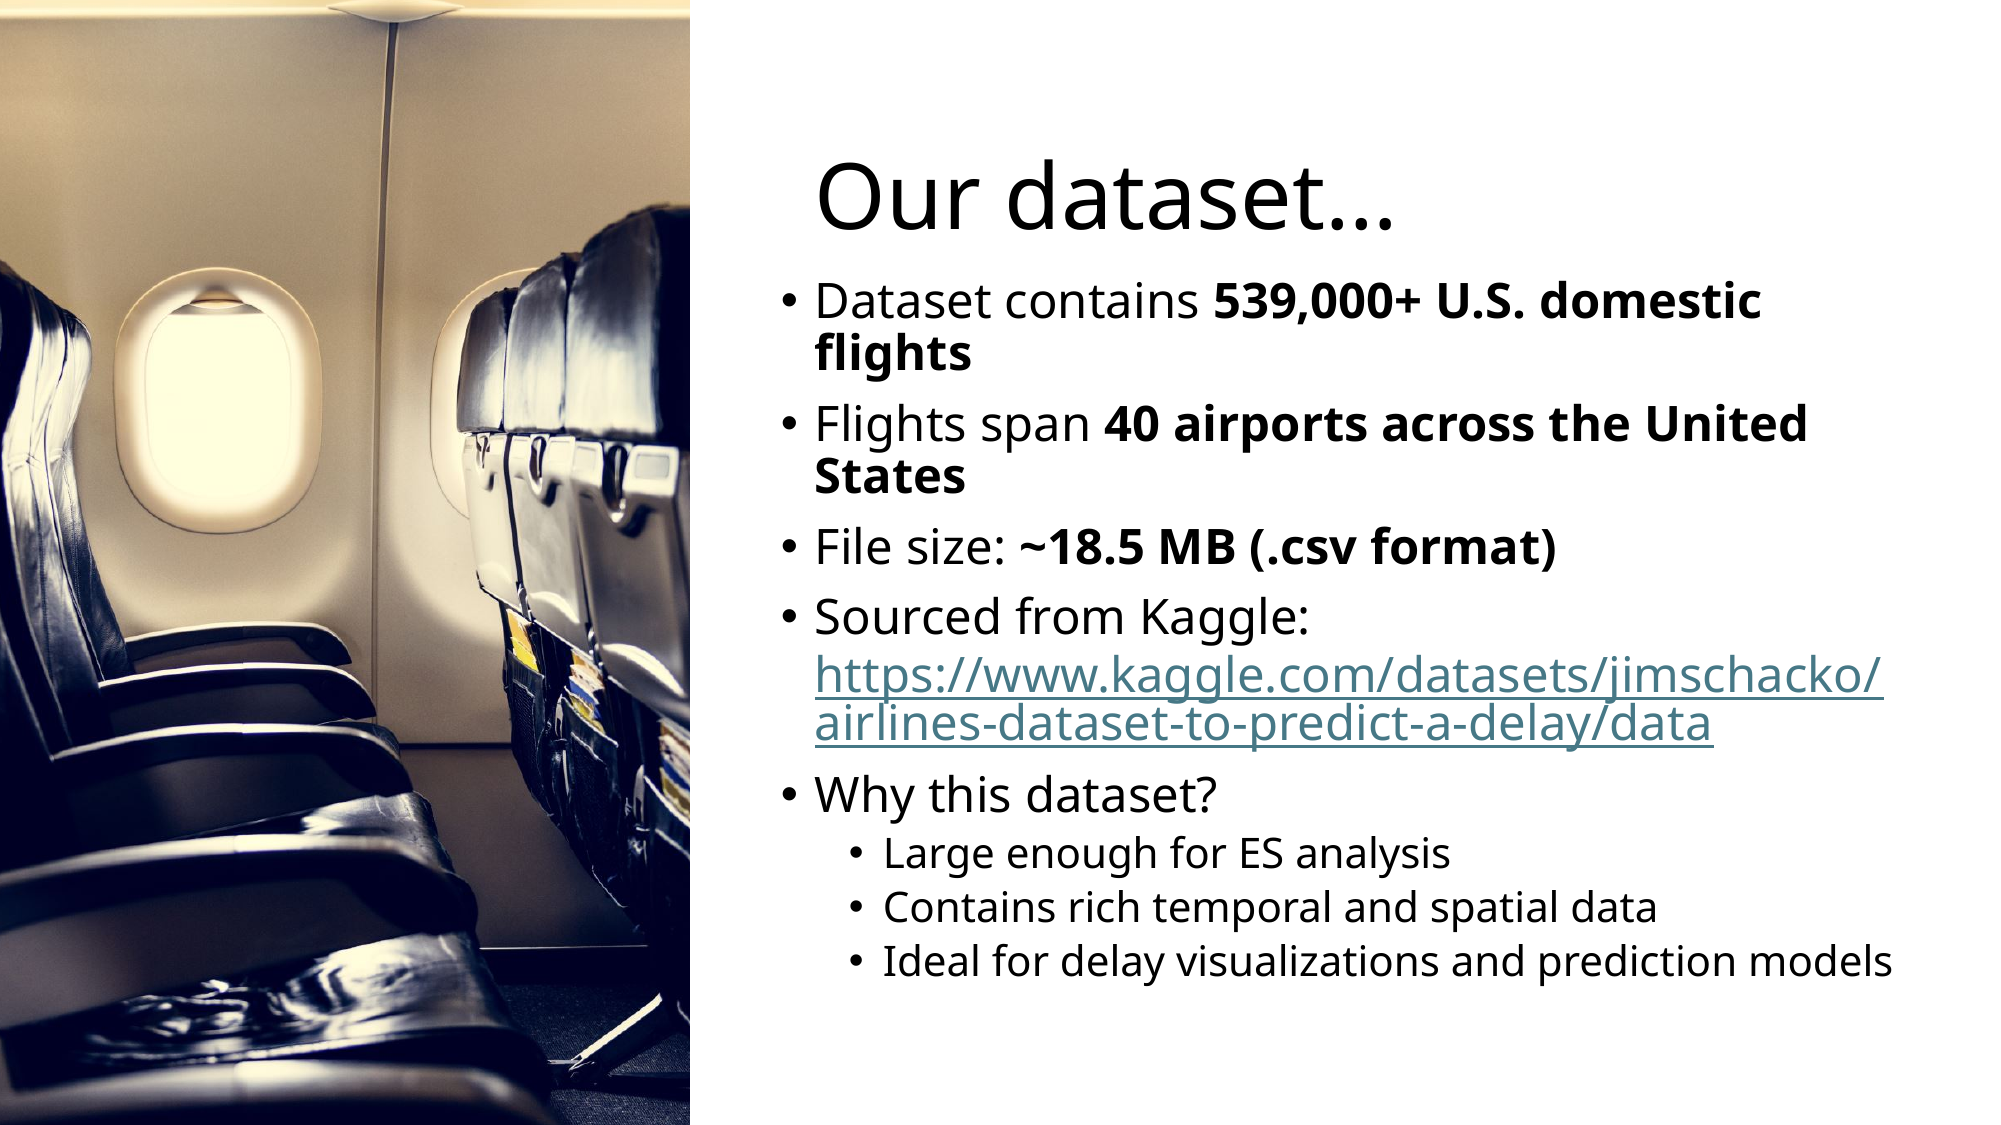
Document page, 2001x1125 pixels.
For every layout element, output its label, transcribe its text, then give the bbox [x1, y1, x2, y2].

title Our dataset… [799, 92, 1887, 268]
picture [0, 0, 691, 1125]
list Dataset contains 539,000+ U.S. domestic flights Flights span 40 airports across the United States File size: ~18.5 MB (.csv format) Sourced from Kaggle: https://www.kaggle.com/datasets/jimschacko/airlines-dataset-to-predict-a-delay/data Why this dataset? Large enough for ES analysis Contains rich temporal and spatial data Ideal for delay visualizations and prediction models [765, 268, 1921, 978]
